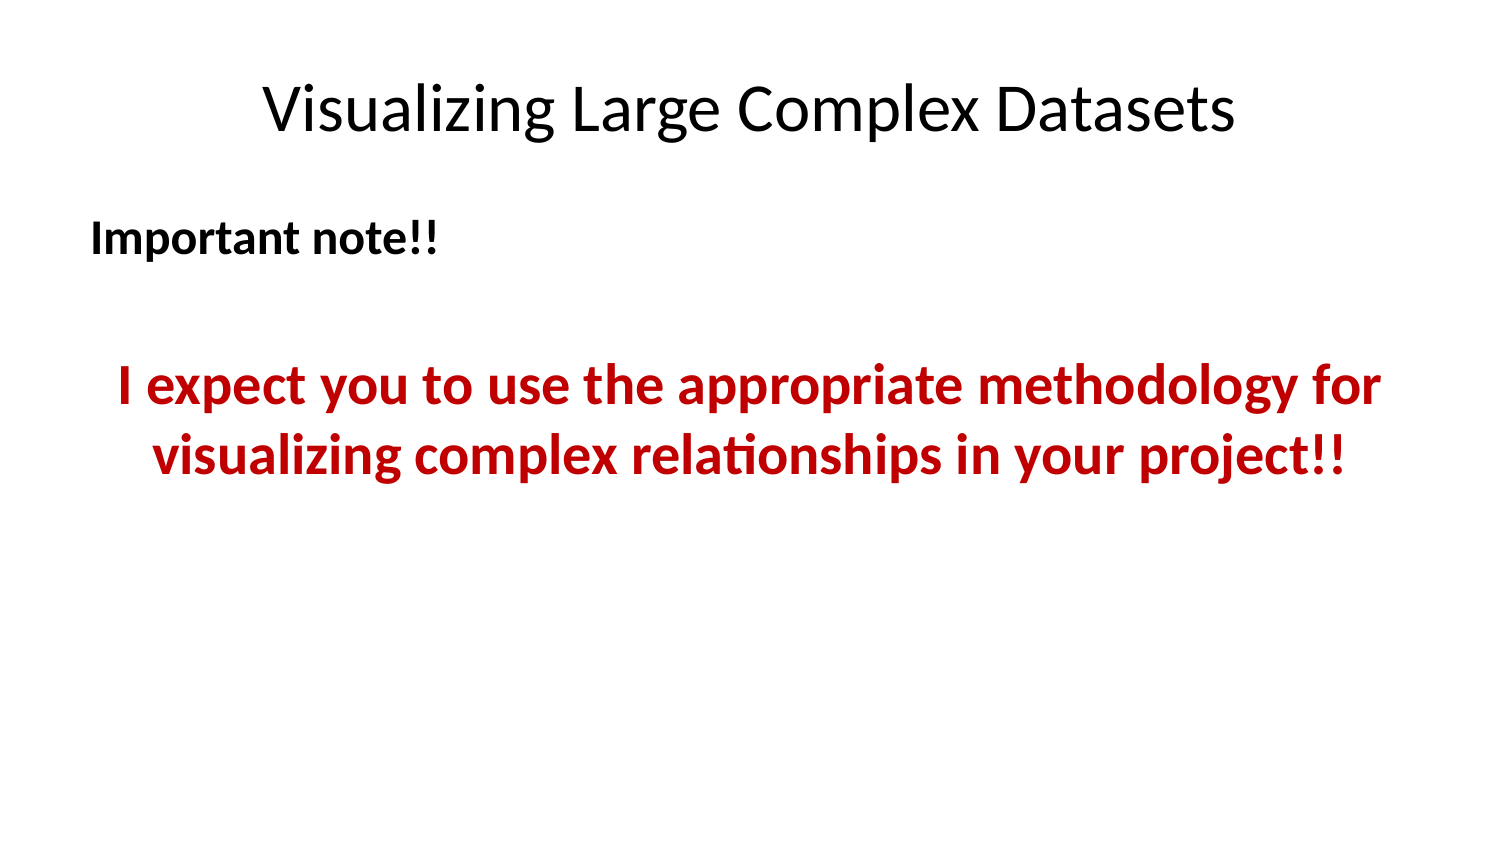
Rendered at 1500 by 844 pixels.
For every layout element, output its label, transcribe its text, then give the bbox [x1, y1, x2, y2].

title Visualizing Large Complex Datasets [75, 33, 1425, 175]
list Important note!! I expect you to use the appropriate methodology for visualizing complex relationships in your project!! [75, 196, 1425, 754]
